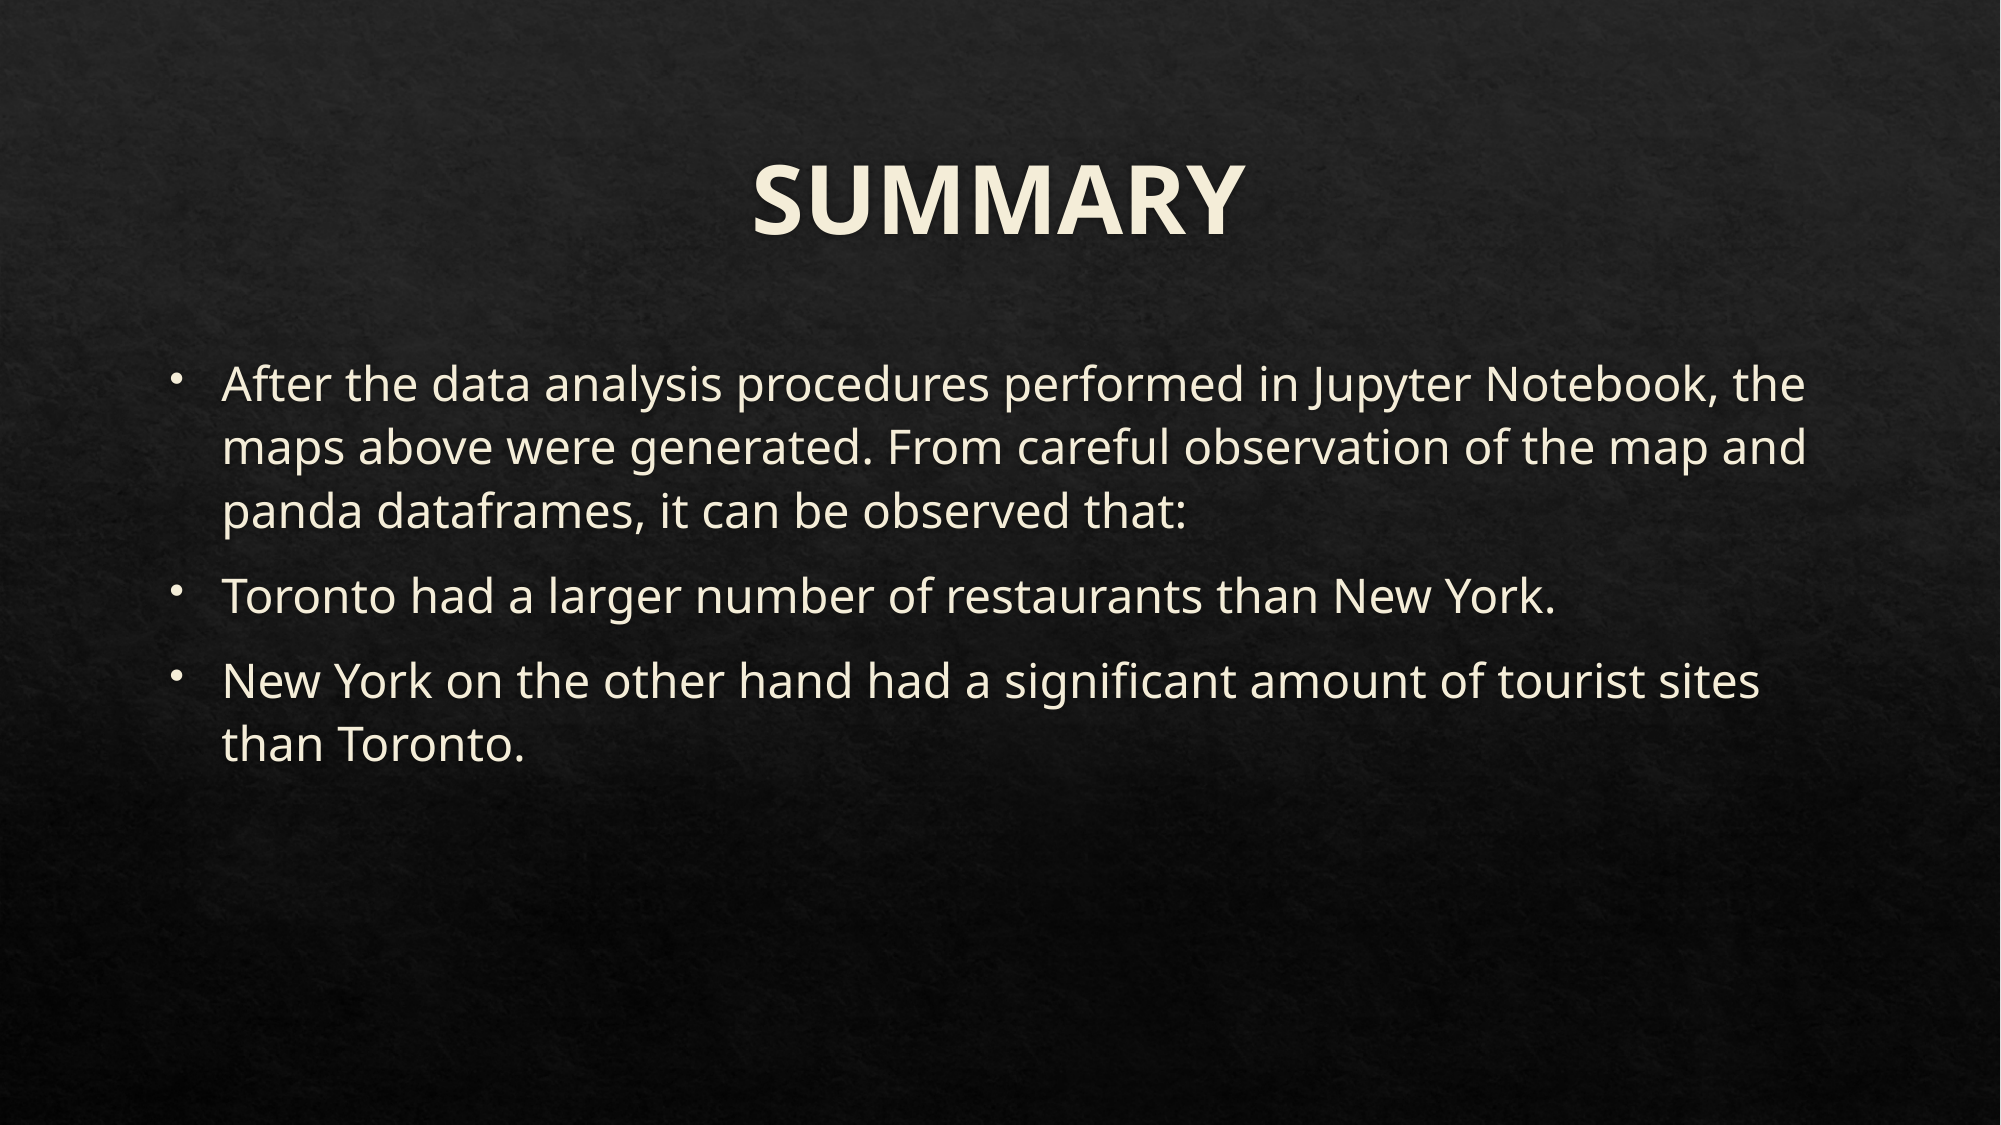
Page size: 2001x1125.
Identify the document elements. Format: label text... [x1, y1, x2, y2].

title SUMMARY [149, 99, 1849, 307]
list After the data analysis procedures performed in Jupyter Notebook, the maps above were generated. From careful observation of the map and panda dataframes, it can be observed that: Toronto had a larger number of restaurants than New York. New York on the other hand had a significant amount of tourist sites than Toronto. [149, 340, 1849, 950]
